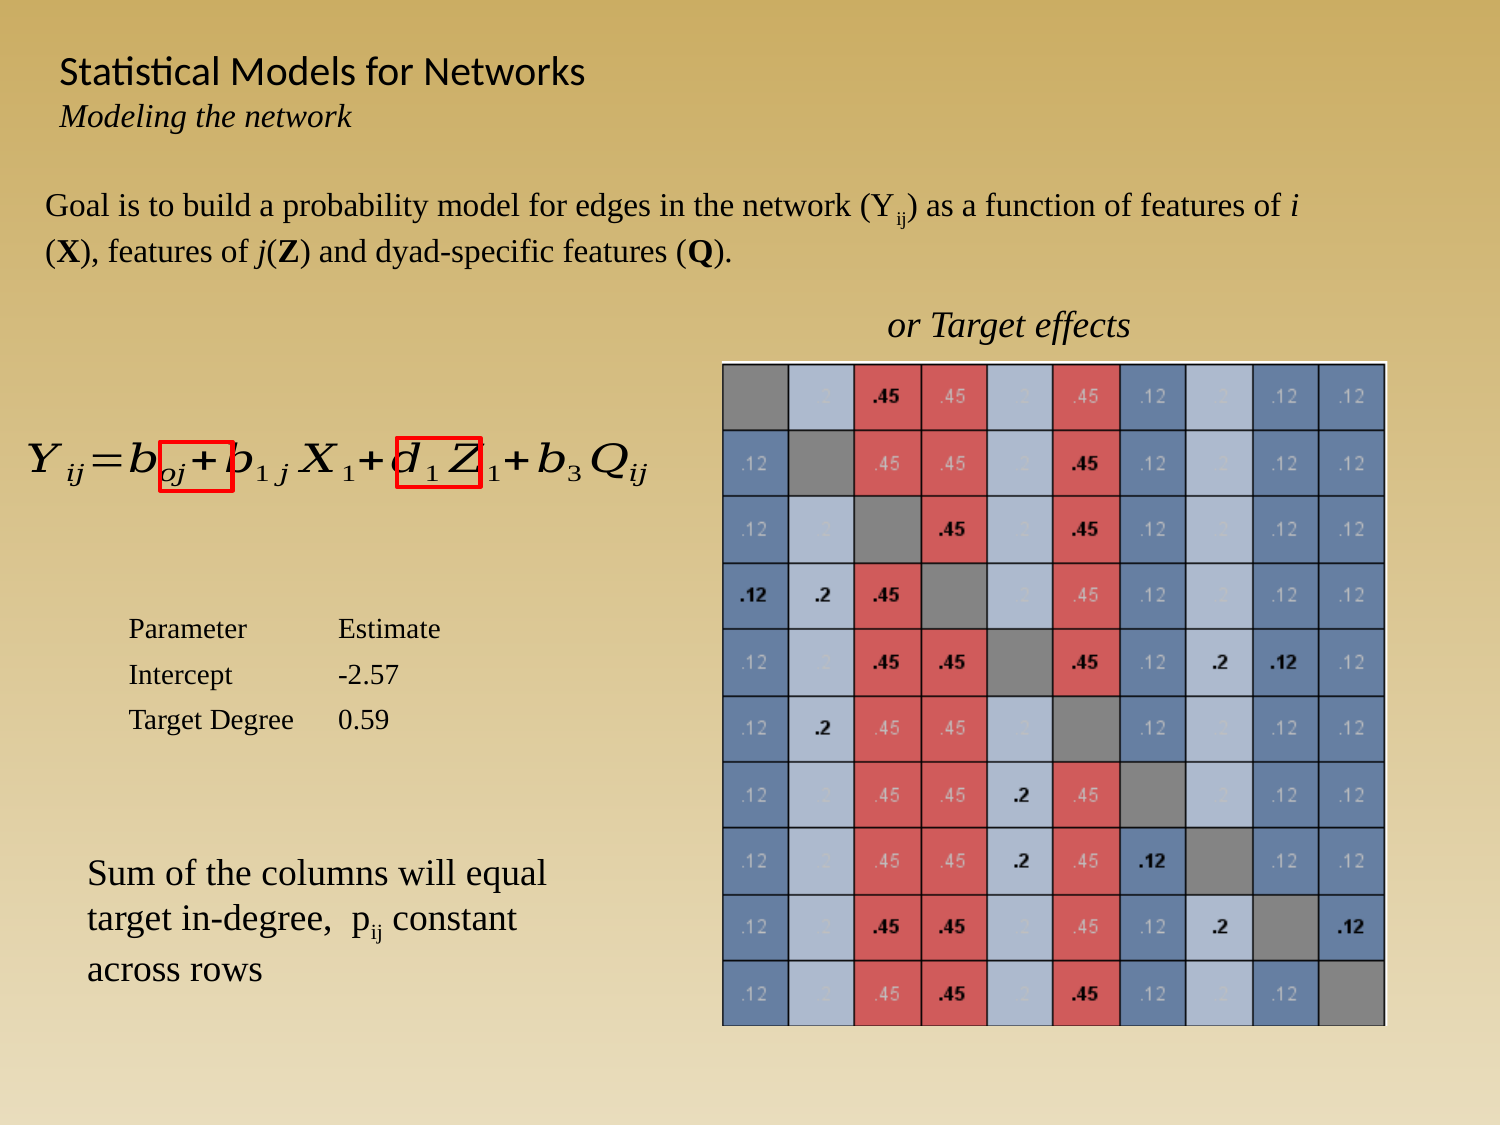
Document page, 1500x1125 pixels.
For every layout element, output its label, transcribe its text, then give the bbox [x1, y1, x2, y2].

table_cell Intercept [123, 652, 332, 698]
text_box [395, 436, 483, 489]
table_cell 0.59 [332, 698, 542, 743]
table_header Parameter [123, 607, 332, 652]
text_box [158, 440, 235, 493]
text_box Statistical Models for Networks Modeling the network [44, 36, 601, 142]
text_box or Target effects [872, 292, 1147, 353]
table_cell -2.57 [332, 652, 542, 698]
text_box Sum of the columns will equal target in-degree, pij constant across rows [72, 840, 574, 996]
table_header Estimate [332, 607, 542, 652]
text_box Goal is to build a probability model for edges in the network (Yij) as a function of features of i (X), features of j(Z) and dyad-specific features (Q). [30, 176, 1357, 277]
table_cell Target Degree [123, 698, 332, 743]
picture [721, 361, 1388, 1026]
